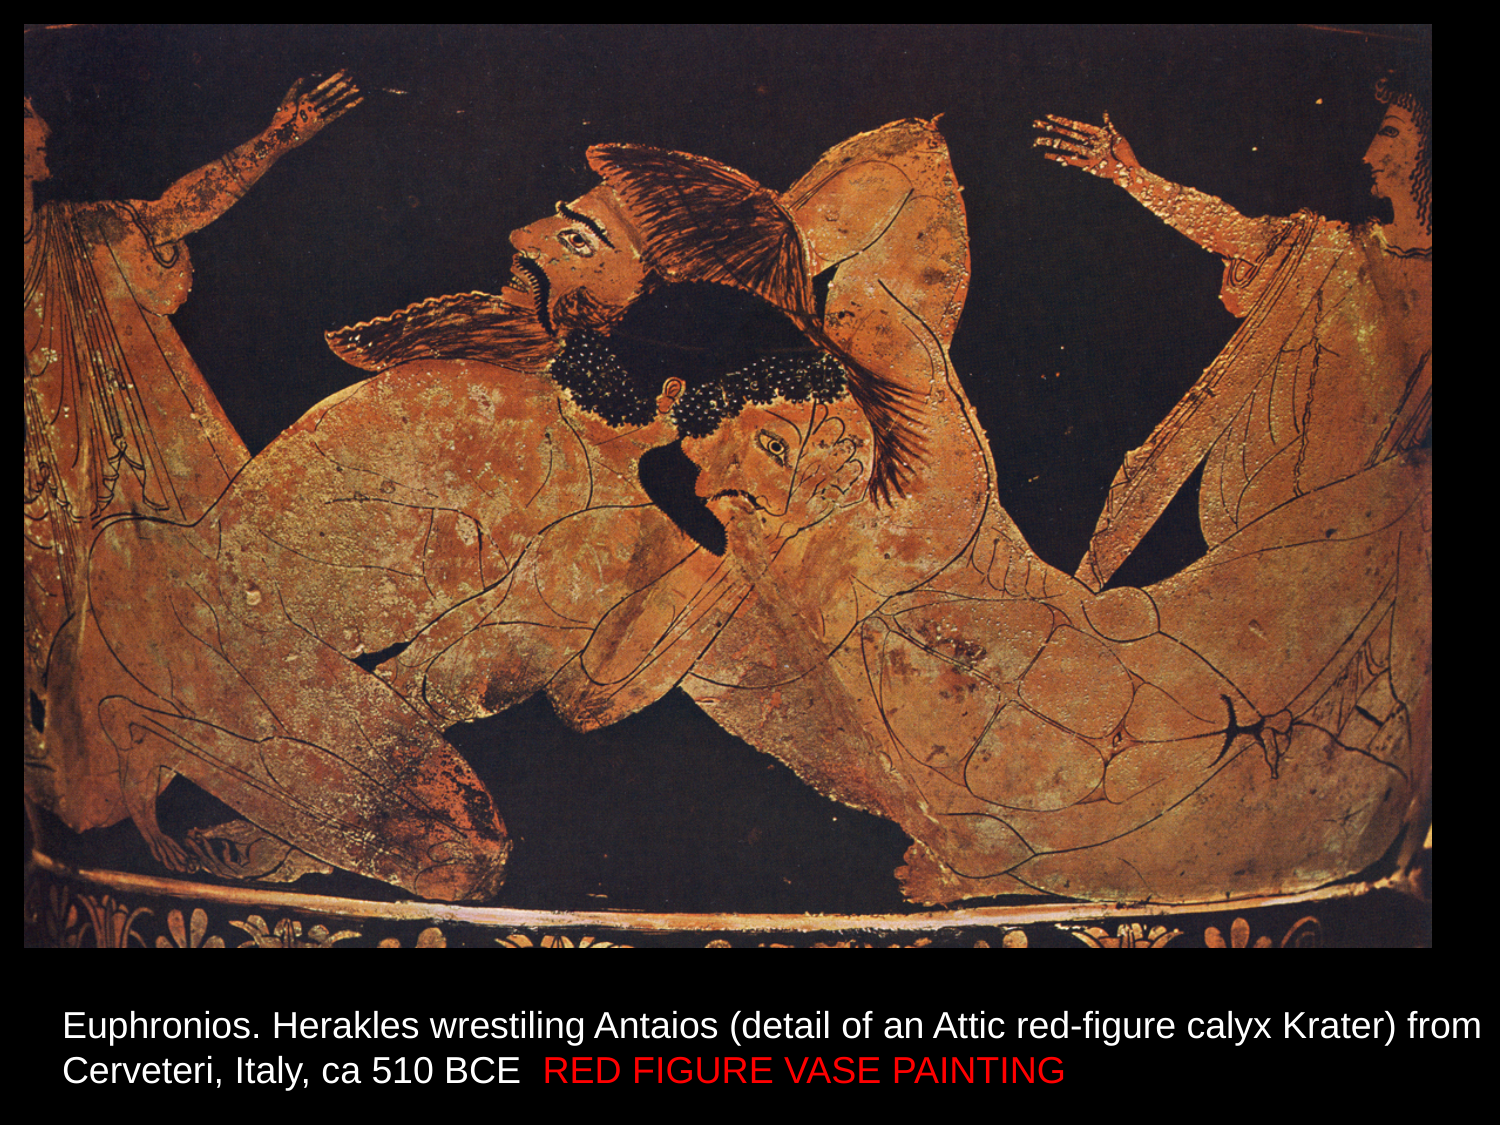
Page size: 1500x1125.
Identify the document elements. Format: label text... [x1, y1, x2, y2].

picture [24, 24, 1432, 948]
text_box Euphronios. Herakles wrestiling Antaios (detail of an Attic red-figure calyx Krater) from Cerveteri, Italy, ca 510 BCE RED FIGURE VASE PAINTING [47, 993, 1500, 1099]
